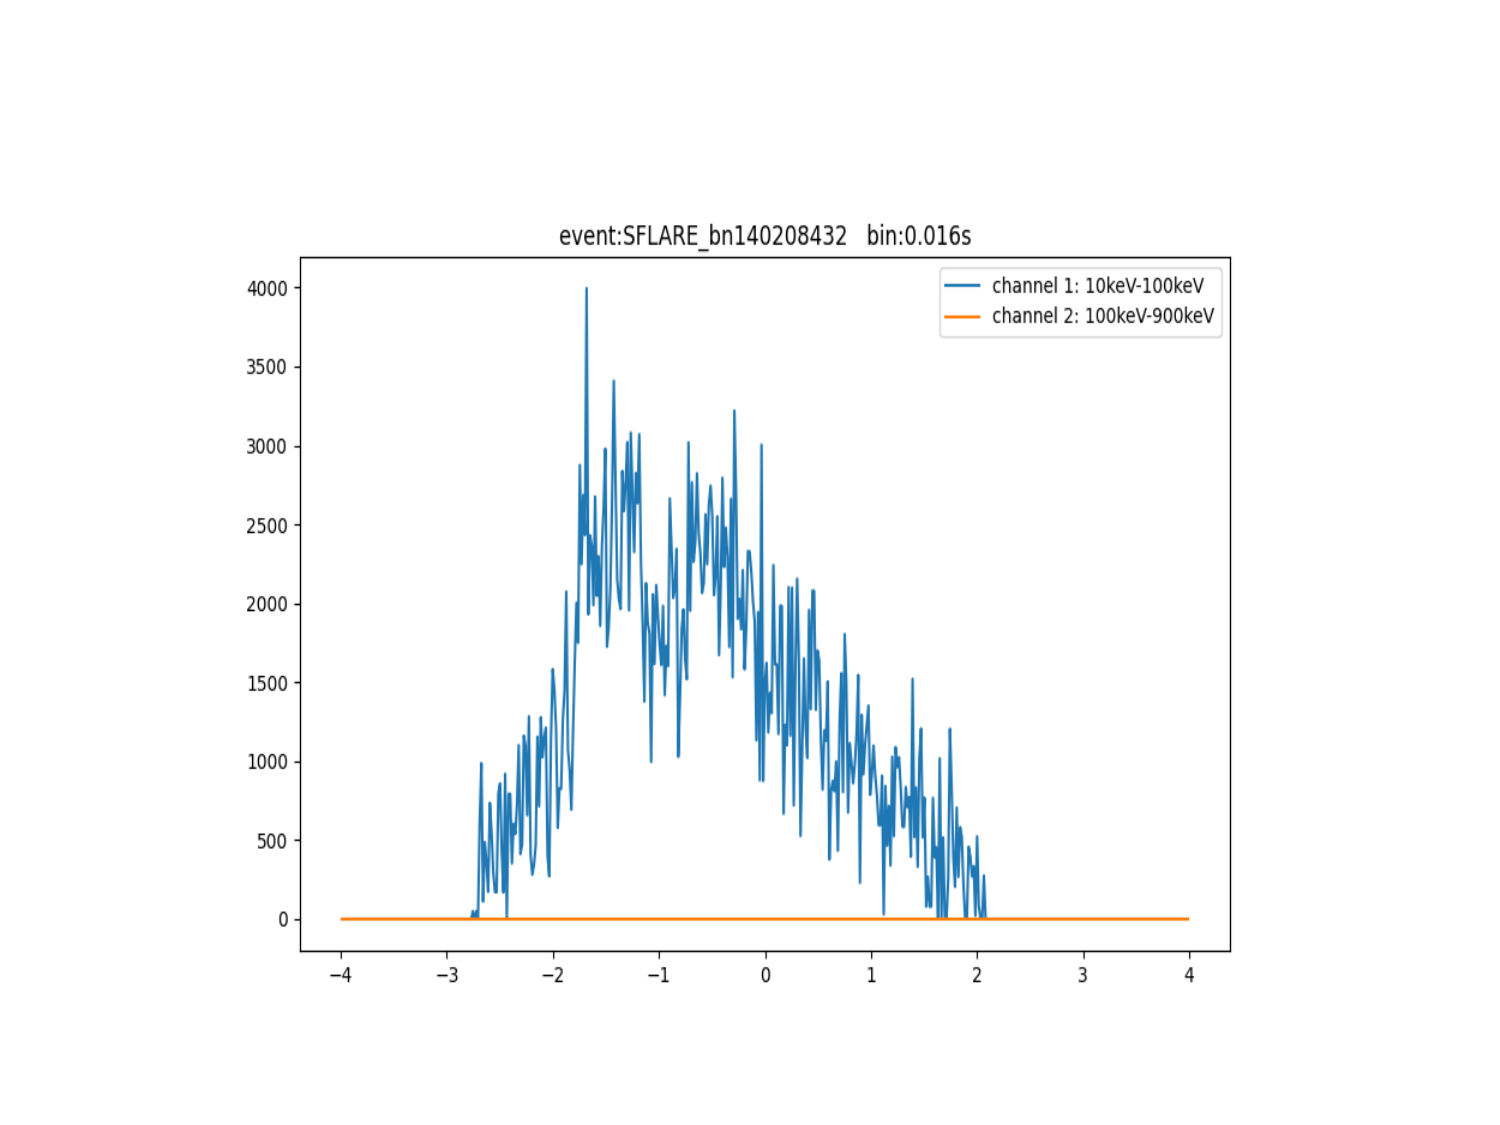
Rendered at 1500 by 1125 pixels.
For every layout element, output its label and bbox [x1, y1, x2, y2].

picture [149, 149, 1351, 1051]
